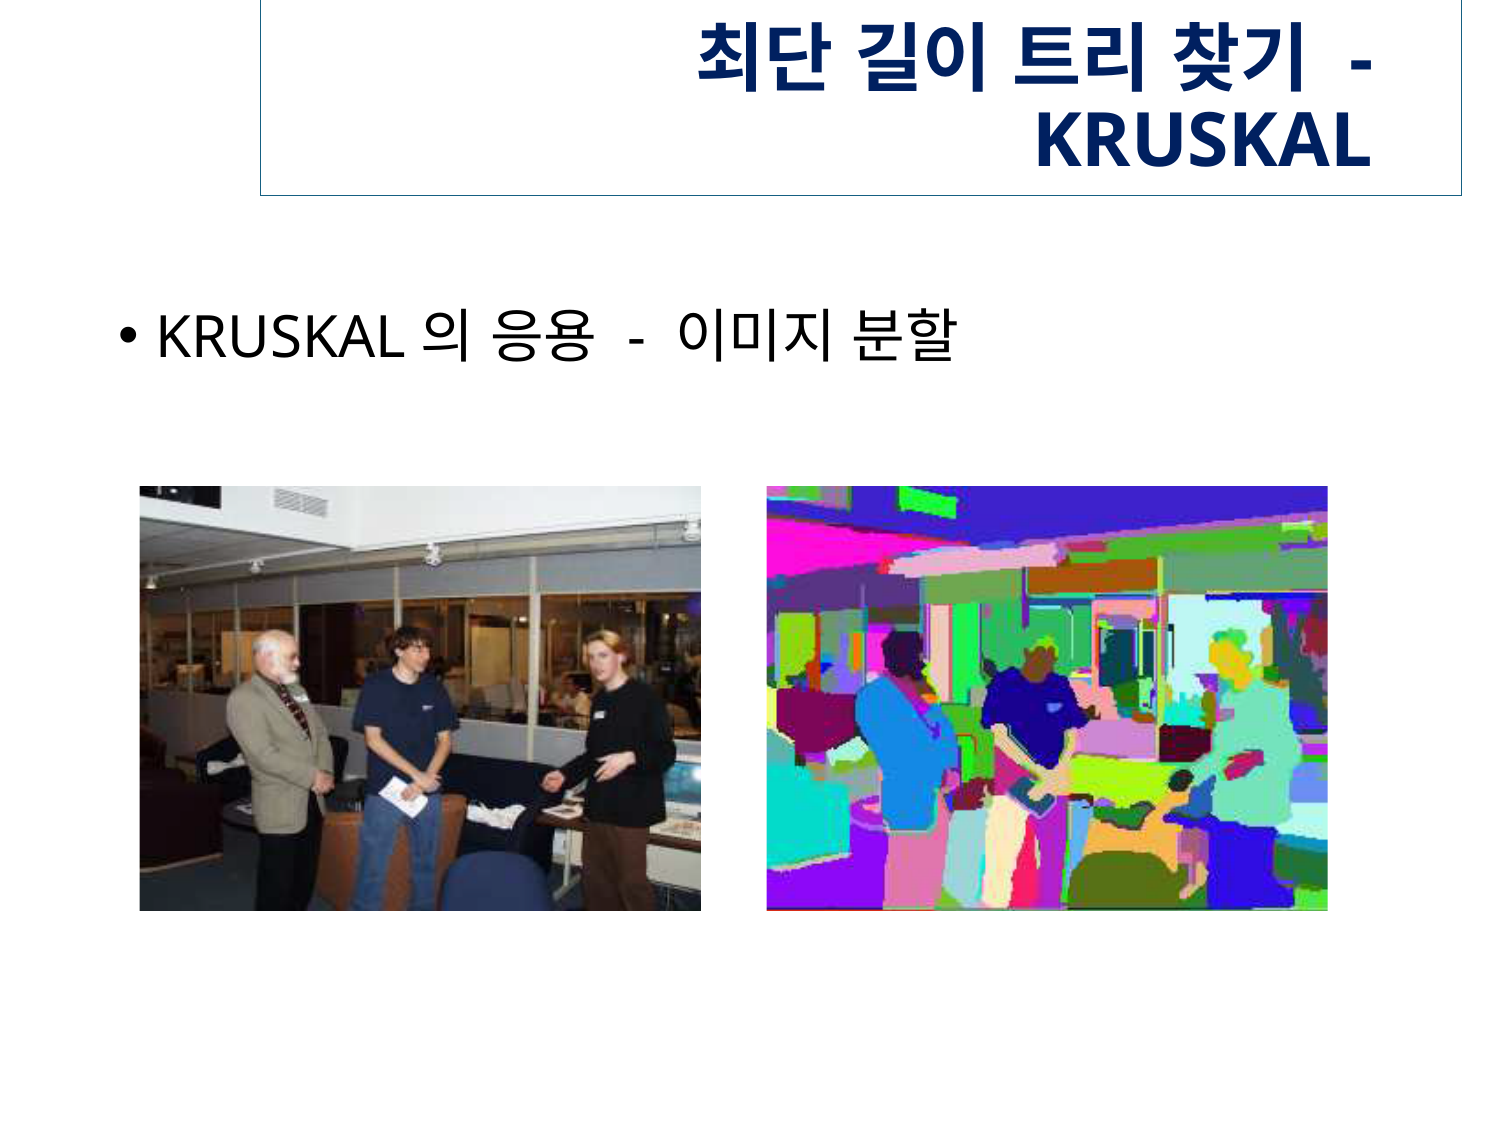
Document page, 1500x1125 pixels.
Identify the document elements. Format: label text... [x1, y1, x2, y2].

picture [139, 486, 702, 911]
title 최단 길이 트리 찾기 - KRUSKAL [260, 0, 1462, 196]
list KRUSKAL의 응용 - 이미지 분할 [103, 299, 1500, 1014]
picture [765, 486, 1329, 911]
